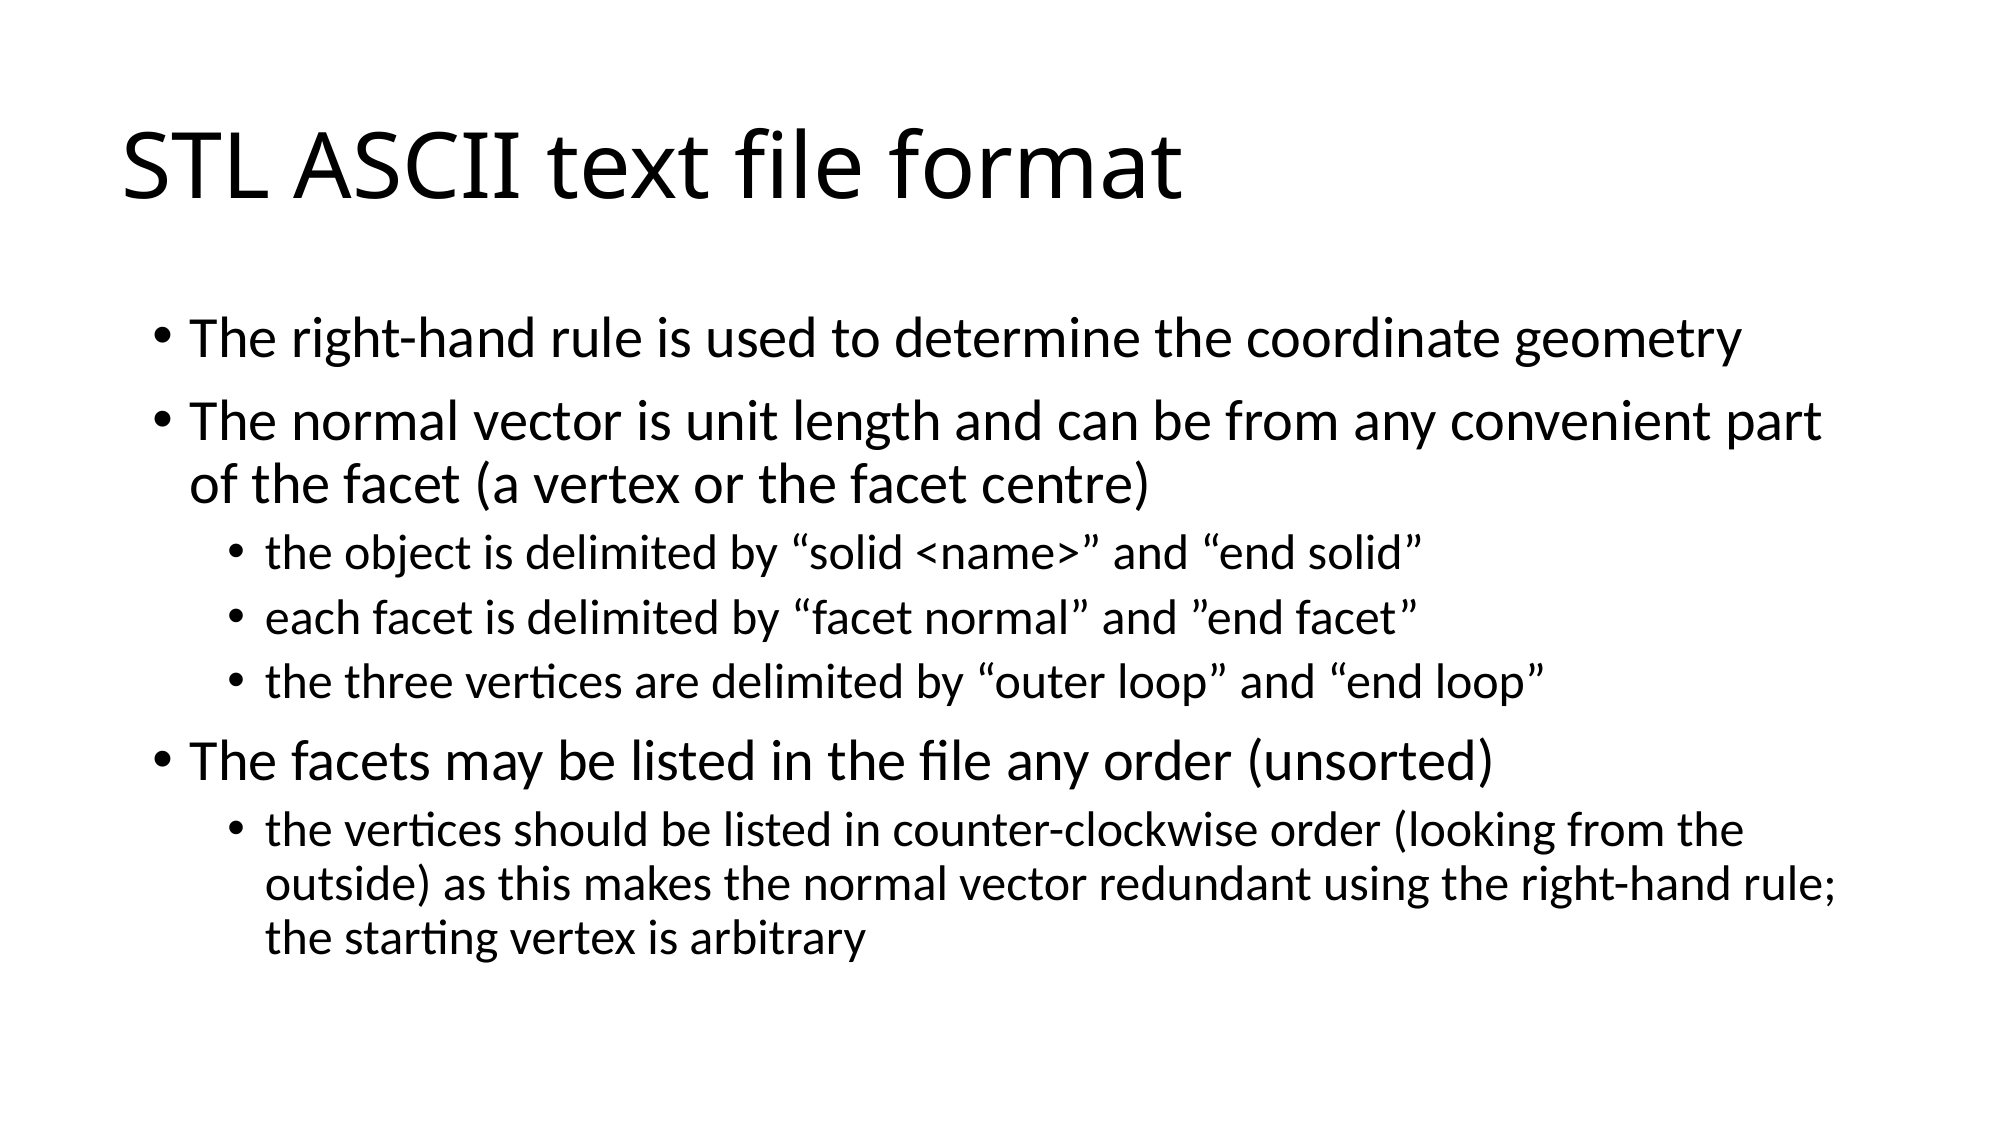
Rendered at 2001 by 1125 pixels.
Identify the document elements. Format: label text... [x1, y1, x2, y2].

list The right-hand rule is used to determine the coordinate geometry The normal vector is unit length and can be from any convenient part of the facet (a vertex or the facet centre) the object is delimited by “solid <name>” and “end solid” each facet is delimited by “facet normal” and ”end facet” the three vertices are delimited by “outer loop” and “end loop” The facets may be listed in the file any order (unsorted) the vertices should be listed in counter-clockwise order (looking from the outside) as this makes the normal vector redundant using the right-hand rule; the starting vertex is arbitrary [137, 299, 1863, 1014]
title STL ASCII text file format [106, 59, 1863, 278]
